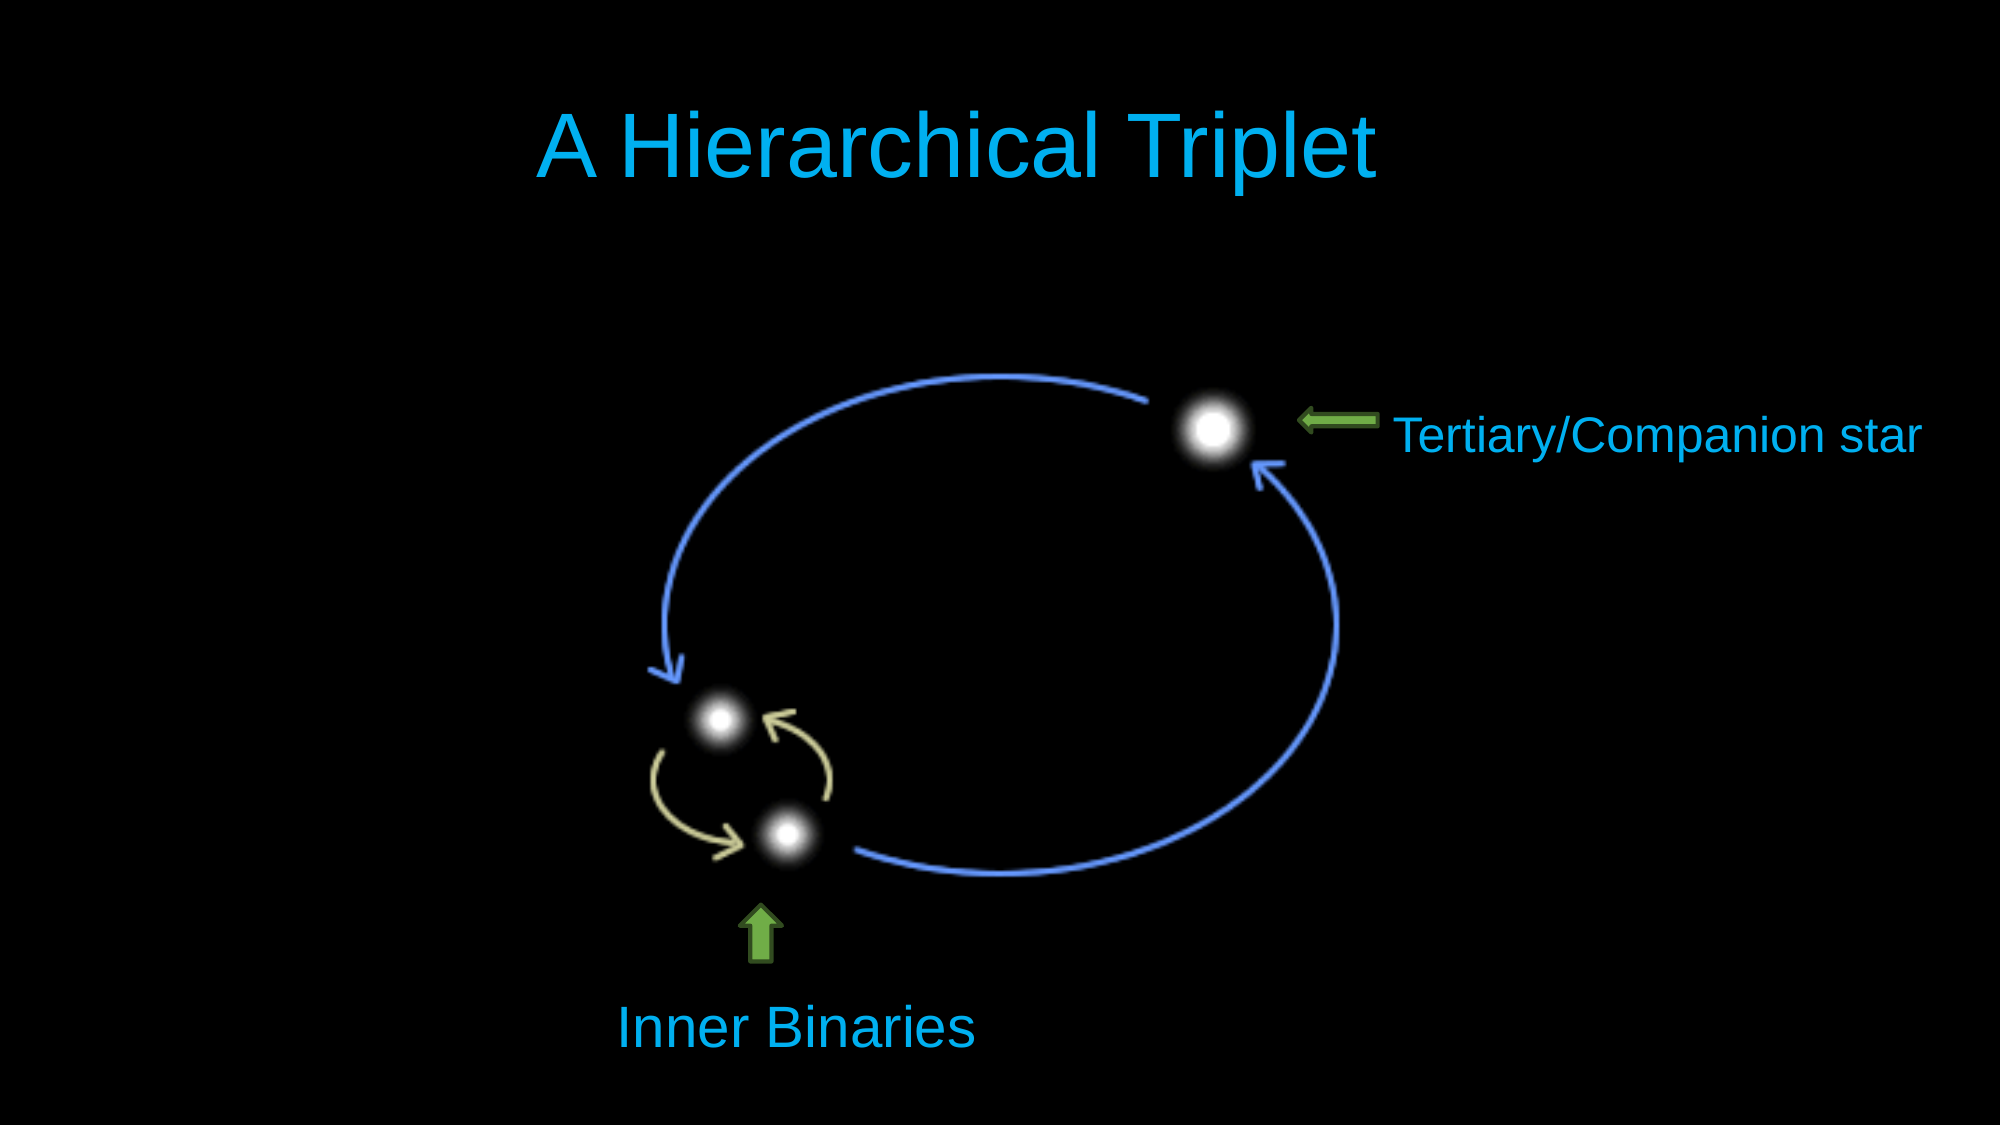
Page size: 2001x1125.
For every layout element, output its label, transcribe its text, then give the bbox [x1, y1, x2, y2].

text_box Tertiary/Companion star [1404, 394, 1954, 470]
text_box Inner Binaries [600, 980, 1002, 1069]
text_box A Hierarchical Triplet [113, 78, 1802, 204]
picture [601, 353, 1399, 895]
text_box [737, 904, 784, 964]
